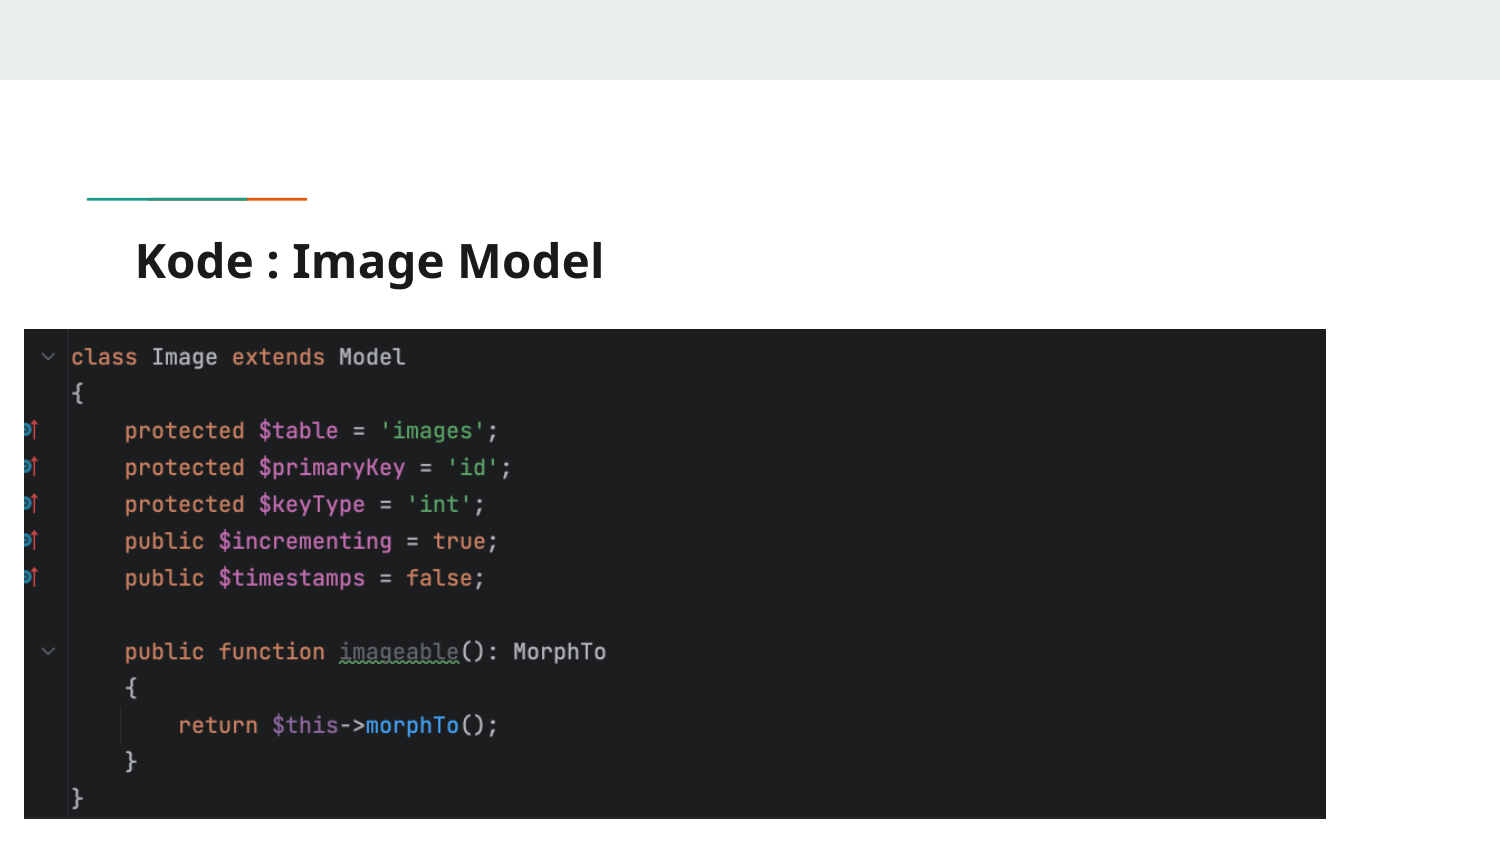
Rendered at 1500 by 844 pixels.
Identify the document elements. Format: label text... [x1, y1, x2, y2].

picture [24, 328, 1326, 819]
title Kode : Image Model [119, 216, 1381, 305]
